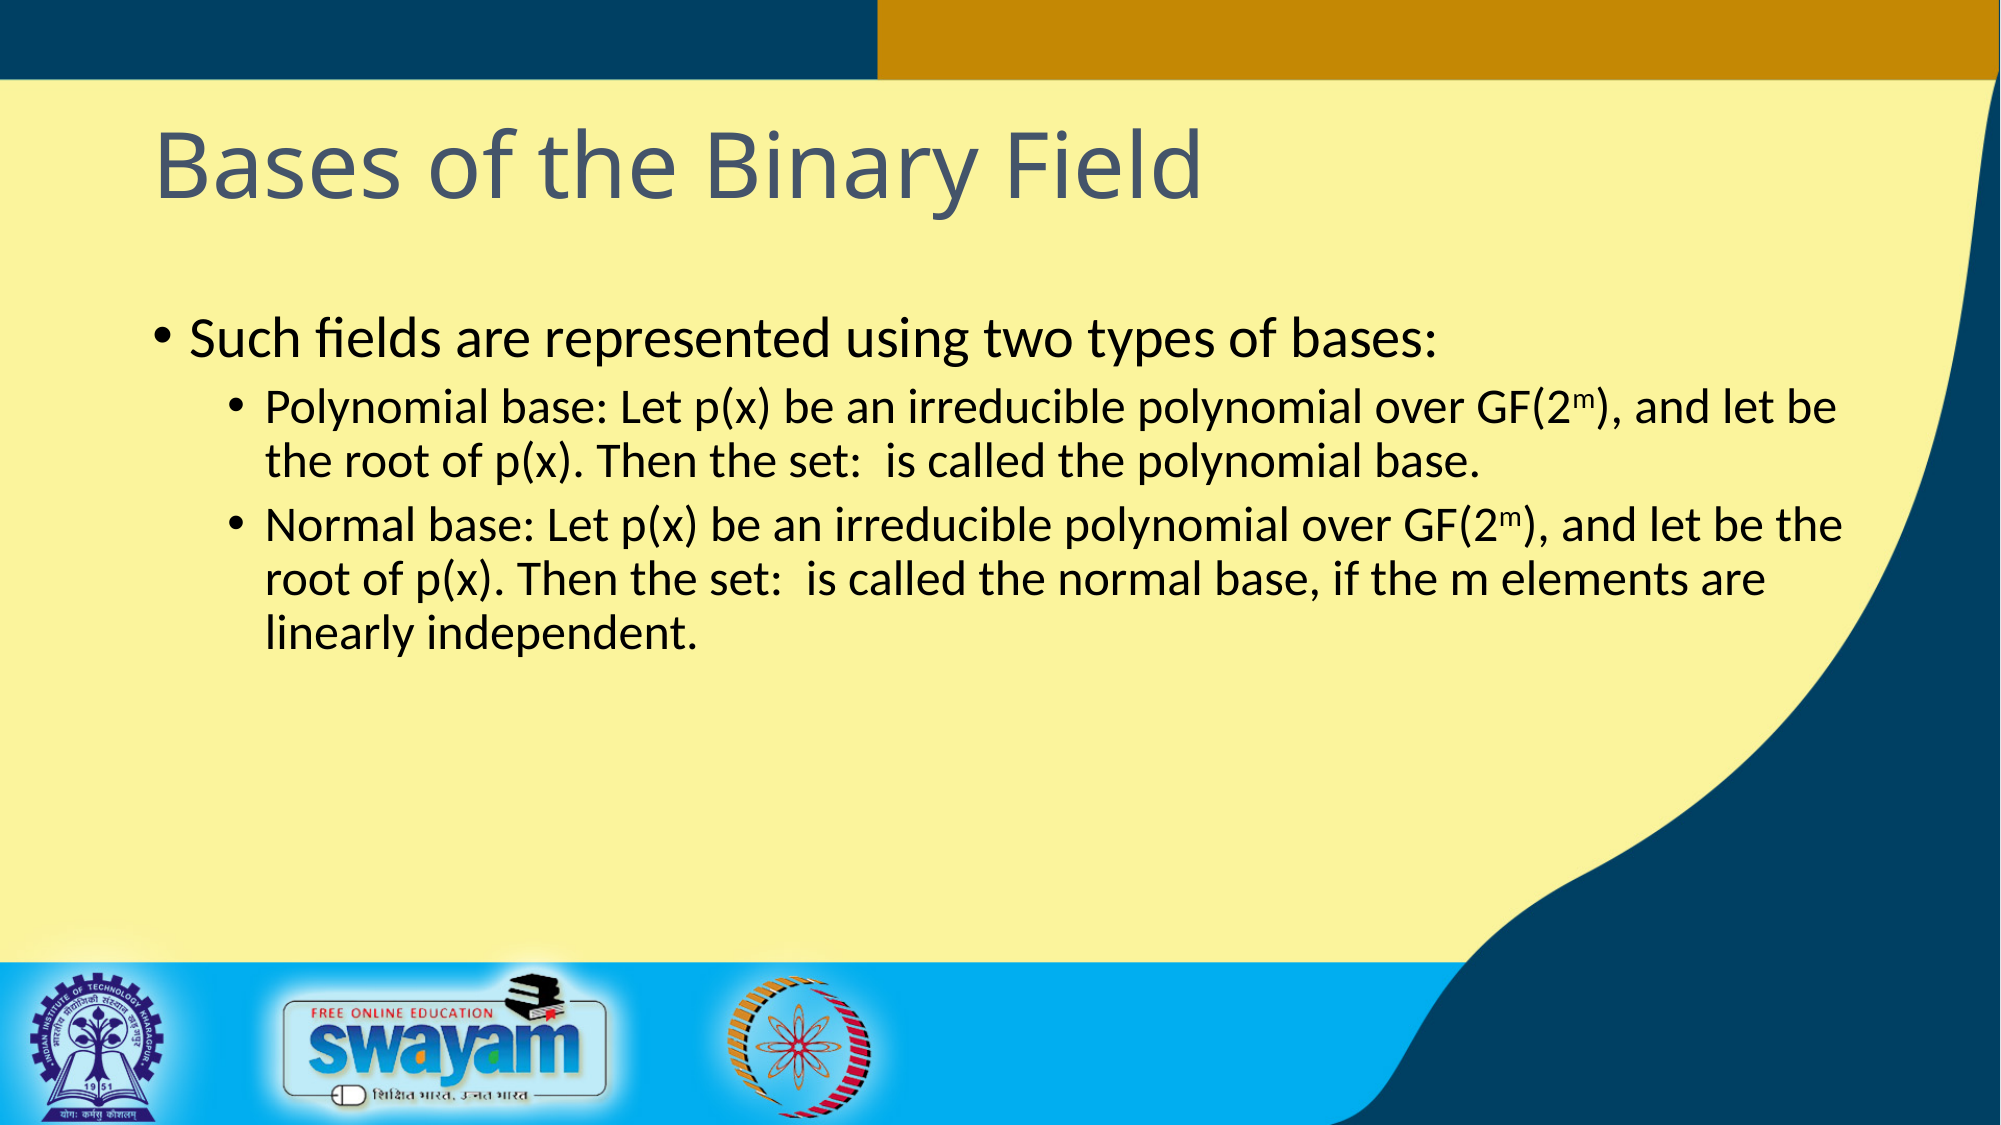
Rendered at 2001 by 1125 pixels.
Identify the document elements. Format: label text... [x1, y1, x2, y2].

title Bases of the Binary Field [137, 59, 1863, 278]
picture [0, 0, 2001, 1125]
picture [1425, 1016, 1433, 1023]
